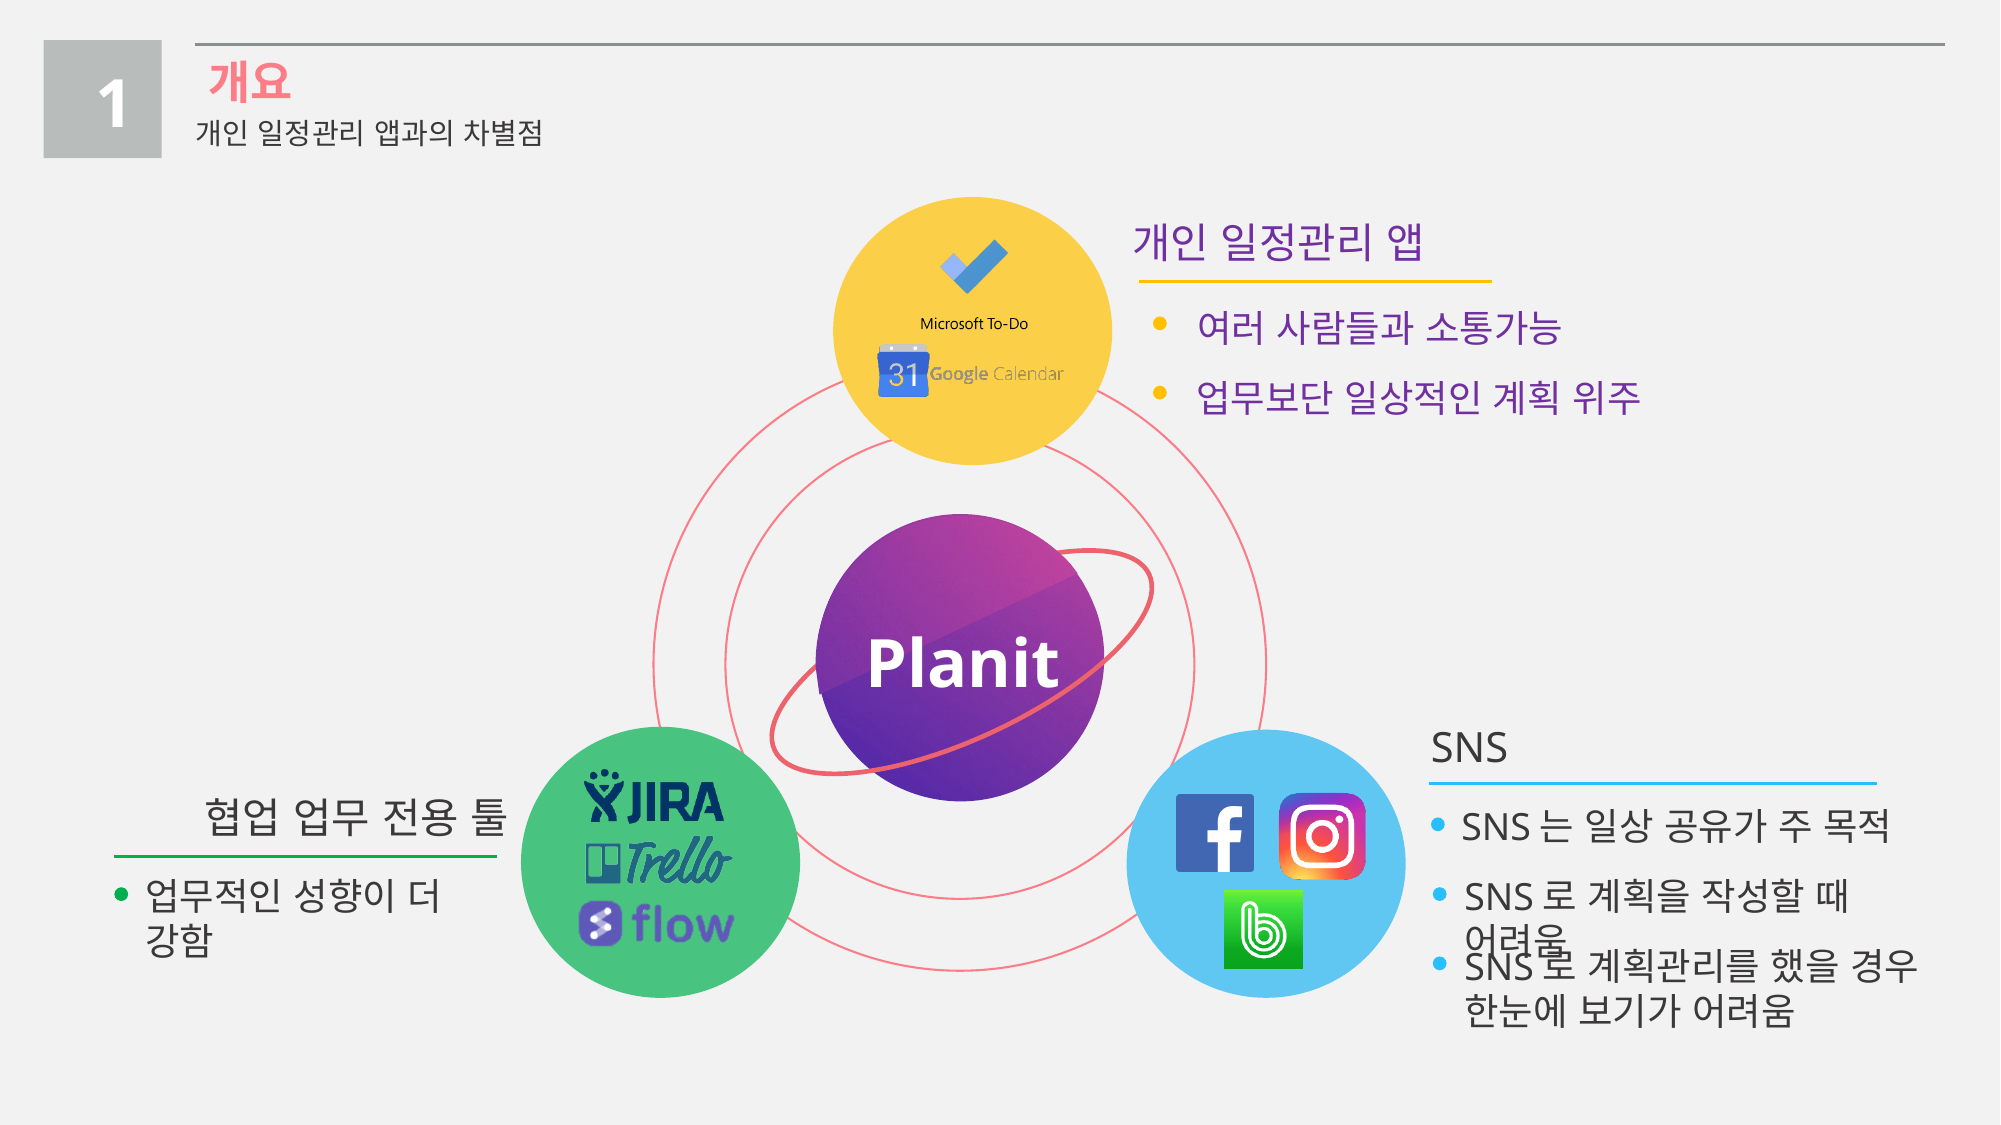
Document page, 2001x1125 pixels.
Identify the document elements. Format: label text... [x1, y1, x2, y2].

text_box SNS로 계획관리를 했을 경우 한눈에 보기가 어려움 [1449, 971, 1955, 1040]
text_box 업무보단 일상적인 계획 위주 [1181, 367, 1837, 427]
text_box SNS는 일상 공유가 주 목적 [1446, 795, 1952, 856]
text_box SNS [1405, 713, 1534, 779]
picture [1278, 792, 1366, 880]
text_box 업무적인 성향이 더 강함 [130, 865, 528, 971]
text_box 협업 업무 전용 툴 [189, 784, 524, 850]
picture [1224, 890, 1303, 969]
picture [876, 344, 1069, 397]
text_box [1151, 315, 1168, 332]
text_box 개요 [193, 46, 308, 108]
text_box 개인 일정관리 앱 [1117, 209, 1440, 275]
text_box [881, 195, 1064, 228]
picture [1176, 794, 1255, 872]
text_box [519, 740, 802, 999]
text_box 여러 사람들과 소통가능 [1182, 297, 1838, 358]
text_box 개인 일정관리 앱과의 차별점 [181, 108, 568, 159]
picture [871, 228, 1077, 338]
text_box [1125, 728, 1407, 999]
text_box SNS로 계획을 작성할 때 어려움 [1449, 865, 1955, 971]
text_box 1 [80, 52, 123, 148]
text_box [1429, 816, 1446, 833]
picture [574, 895, 737, 949]
text_box [788, 802, 1140, 972]
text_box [752, 514, 1167, 802]
text_box [42, 39, 163, 159]
text_box [1431, 955, 1448, 972]
text_box [1151, 384, 1168, 401]
text_box [113, 886, 130, 903]
picture [582, 726, 736, 888]
text_box [832, 237, 1114, 467]
text_box [652, 380, 1268, 767]
text_box [1431, 886, 1448, 903]
